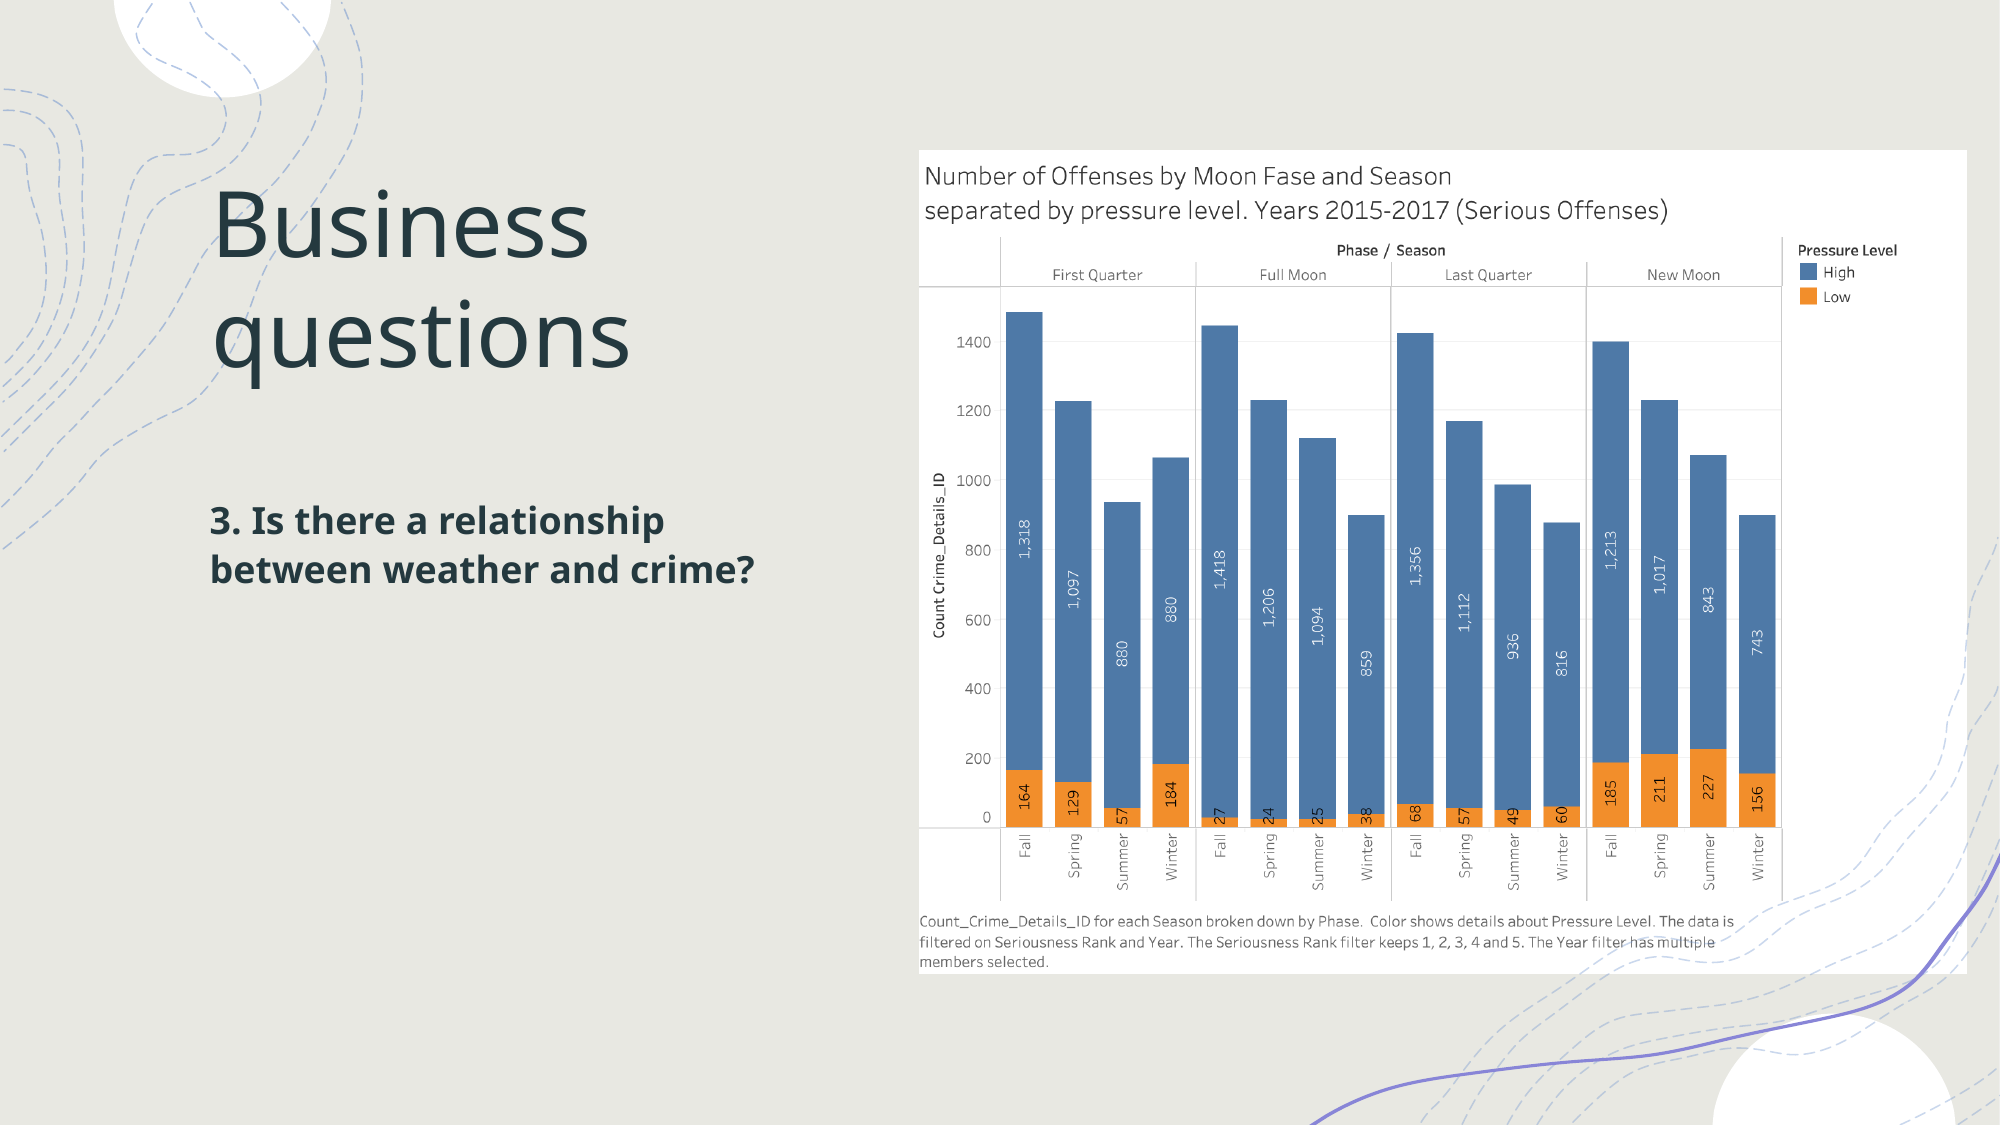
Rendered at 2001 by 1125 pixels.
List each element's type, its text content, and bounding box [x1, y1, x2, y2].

picture [919, 150, 1967, 974]
text_box [0, 0, 2000, 1125]
list 3. Is there a relationship between weather and crime? [194, 484, 849, 1003]
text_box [1, 0, 363, 549]
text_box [1309, 537, 2000, 1125]
title Business questions [363, 91, 851, 459]
